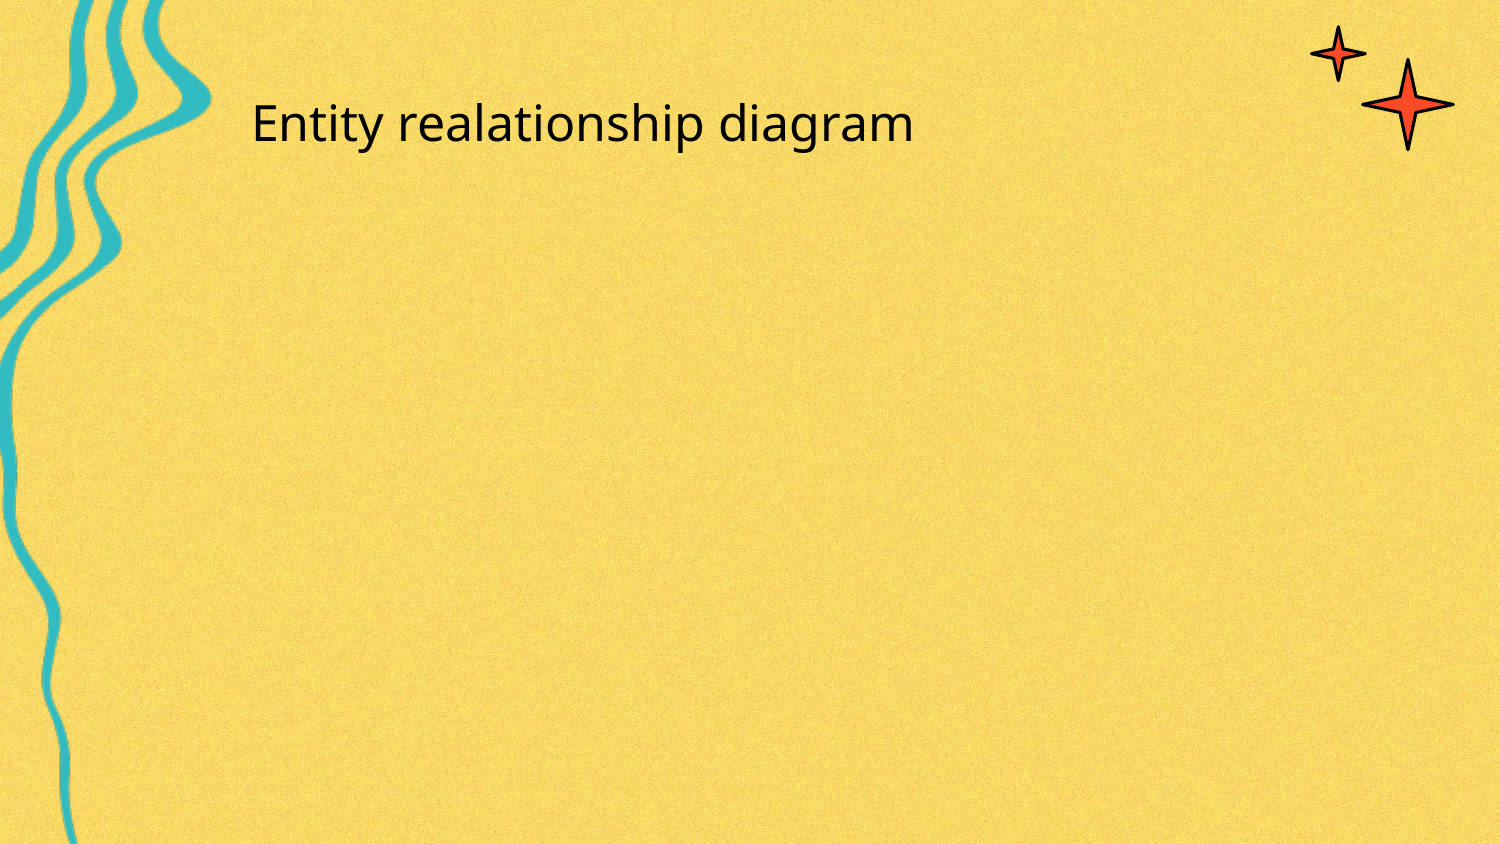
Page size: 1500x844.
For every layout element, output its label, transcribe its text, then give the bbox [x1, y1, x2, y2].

picture [0, 0, 1500, 844]
title Entity realationship diagram [236, 62, 1317, 180]
